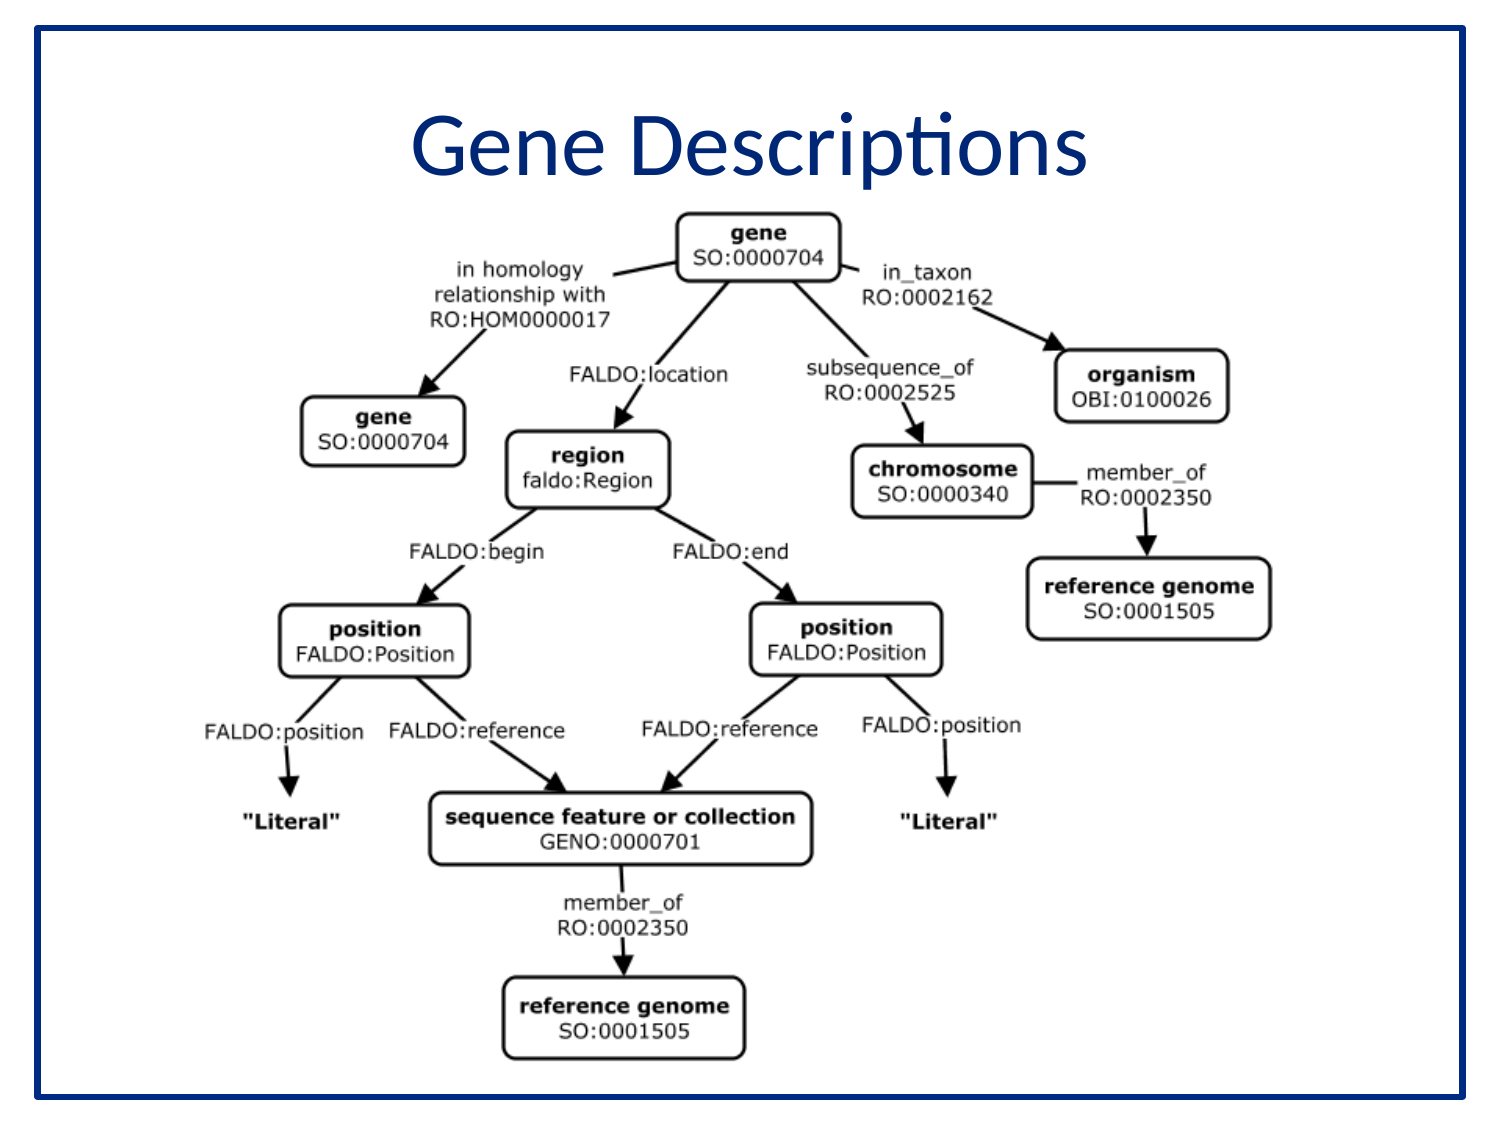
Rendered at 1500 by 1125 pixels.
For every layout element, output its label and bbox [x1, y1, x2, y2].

picture [198, 207, 1279, 1069]
text_box [35, 26, 1464, 1099]
